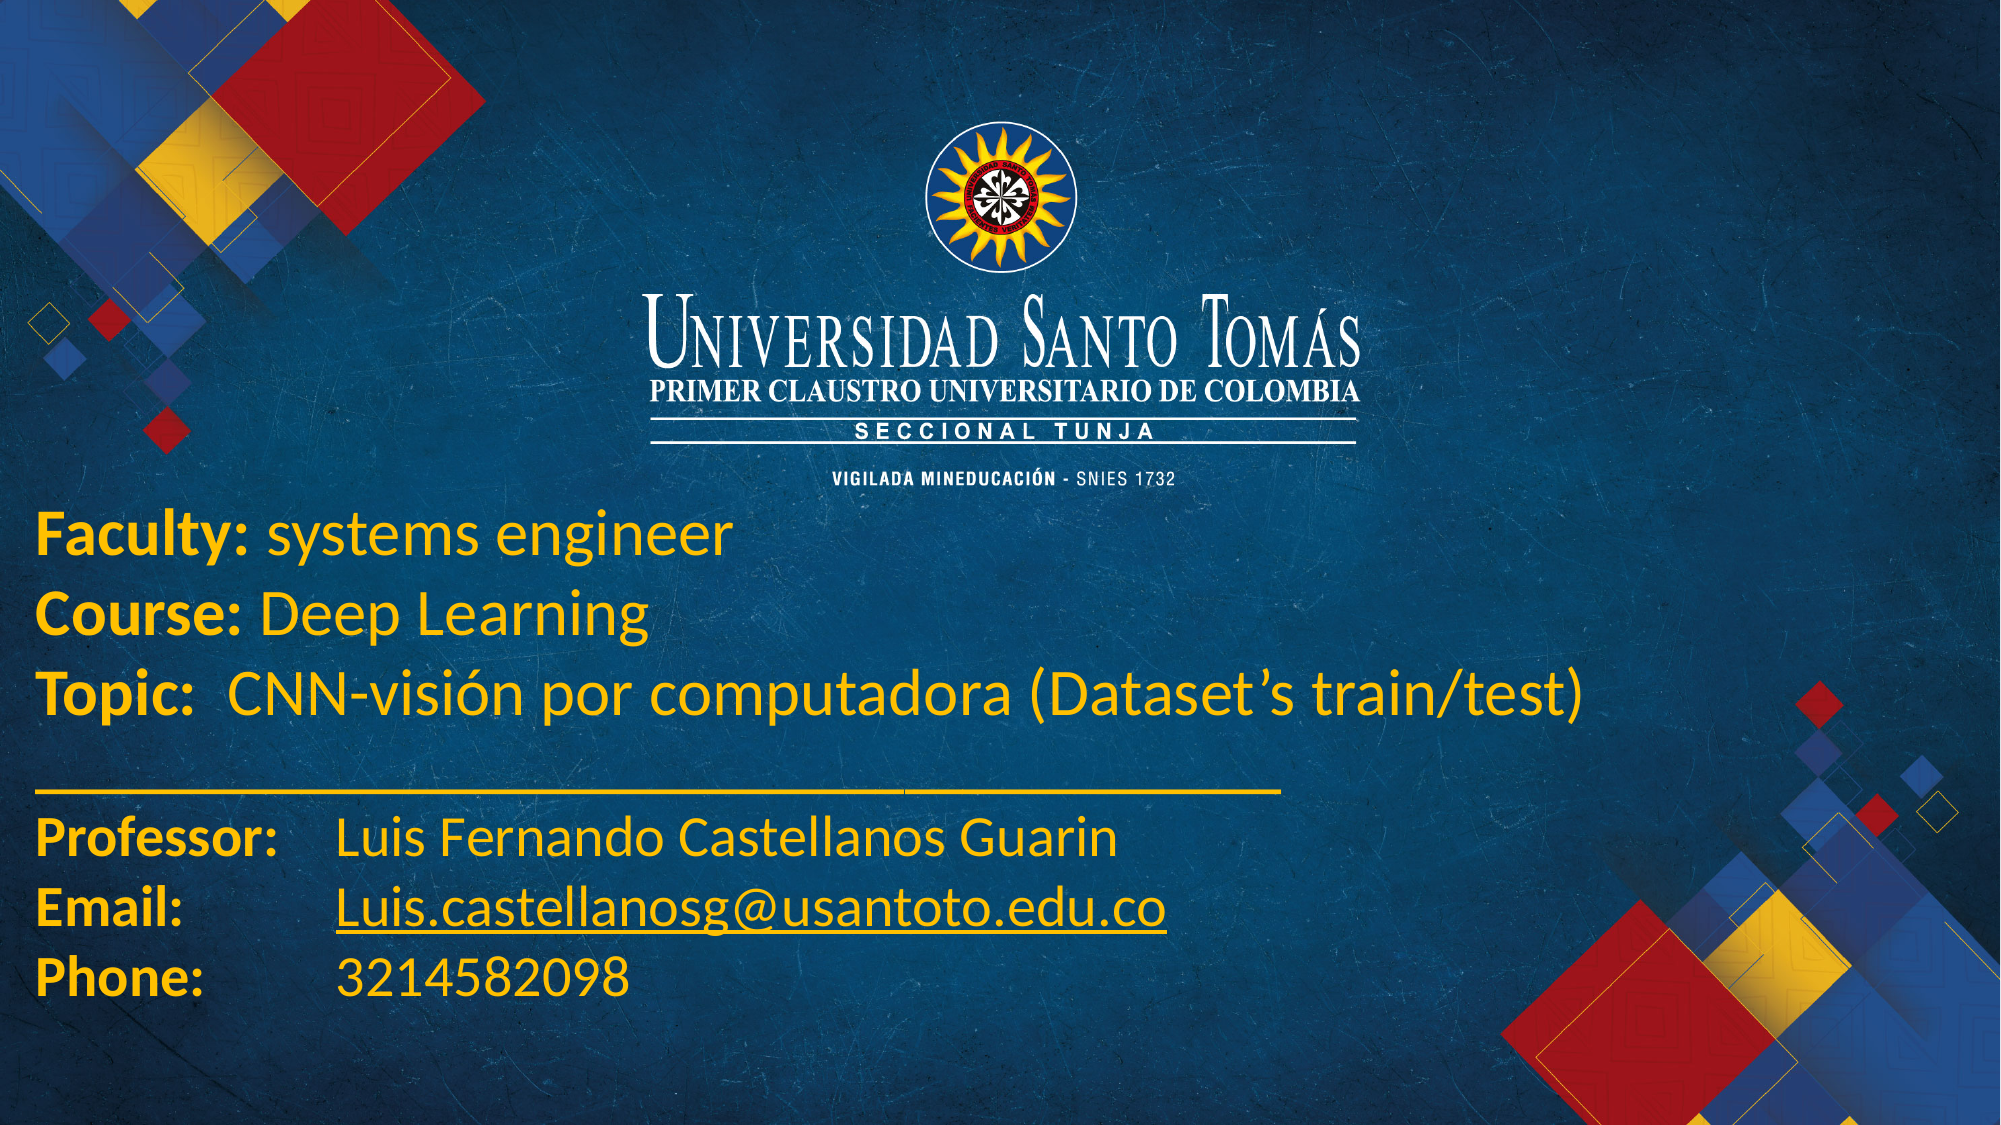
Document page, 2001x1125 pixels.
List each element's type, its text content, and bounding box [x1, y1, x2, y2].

text_box Faculty: systems engineer Course: Deep Learning Topic: CNN-visión por computadora (Dataset’s train/test) ___________________________________________ Professor: Luis Fernando Castellanos Guarin Email: Luis.castellanosg@usantoto.edu.co Phone: 3214582098 [20, 481, 2000, 1016]
picture [0, 0, 2001, 1125]
